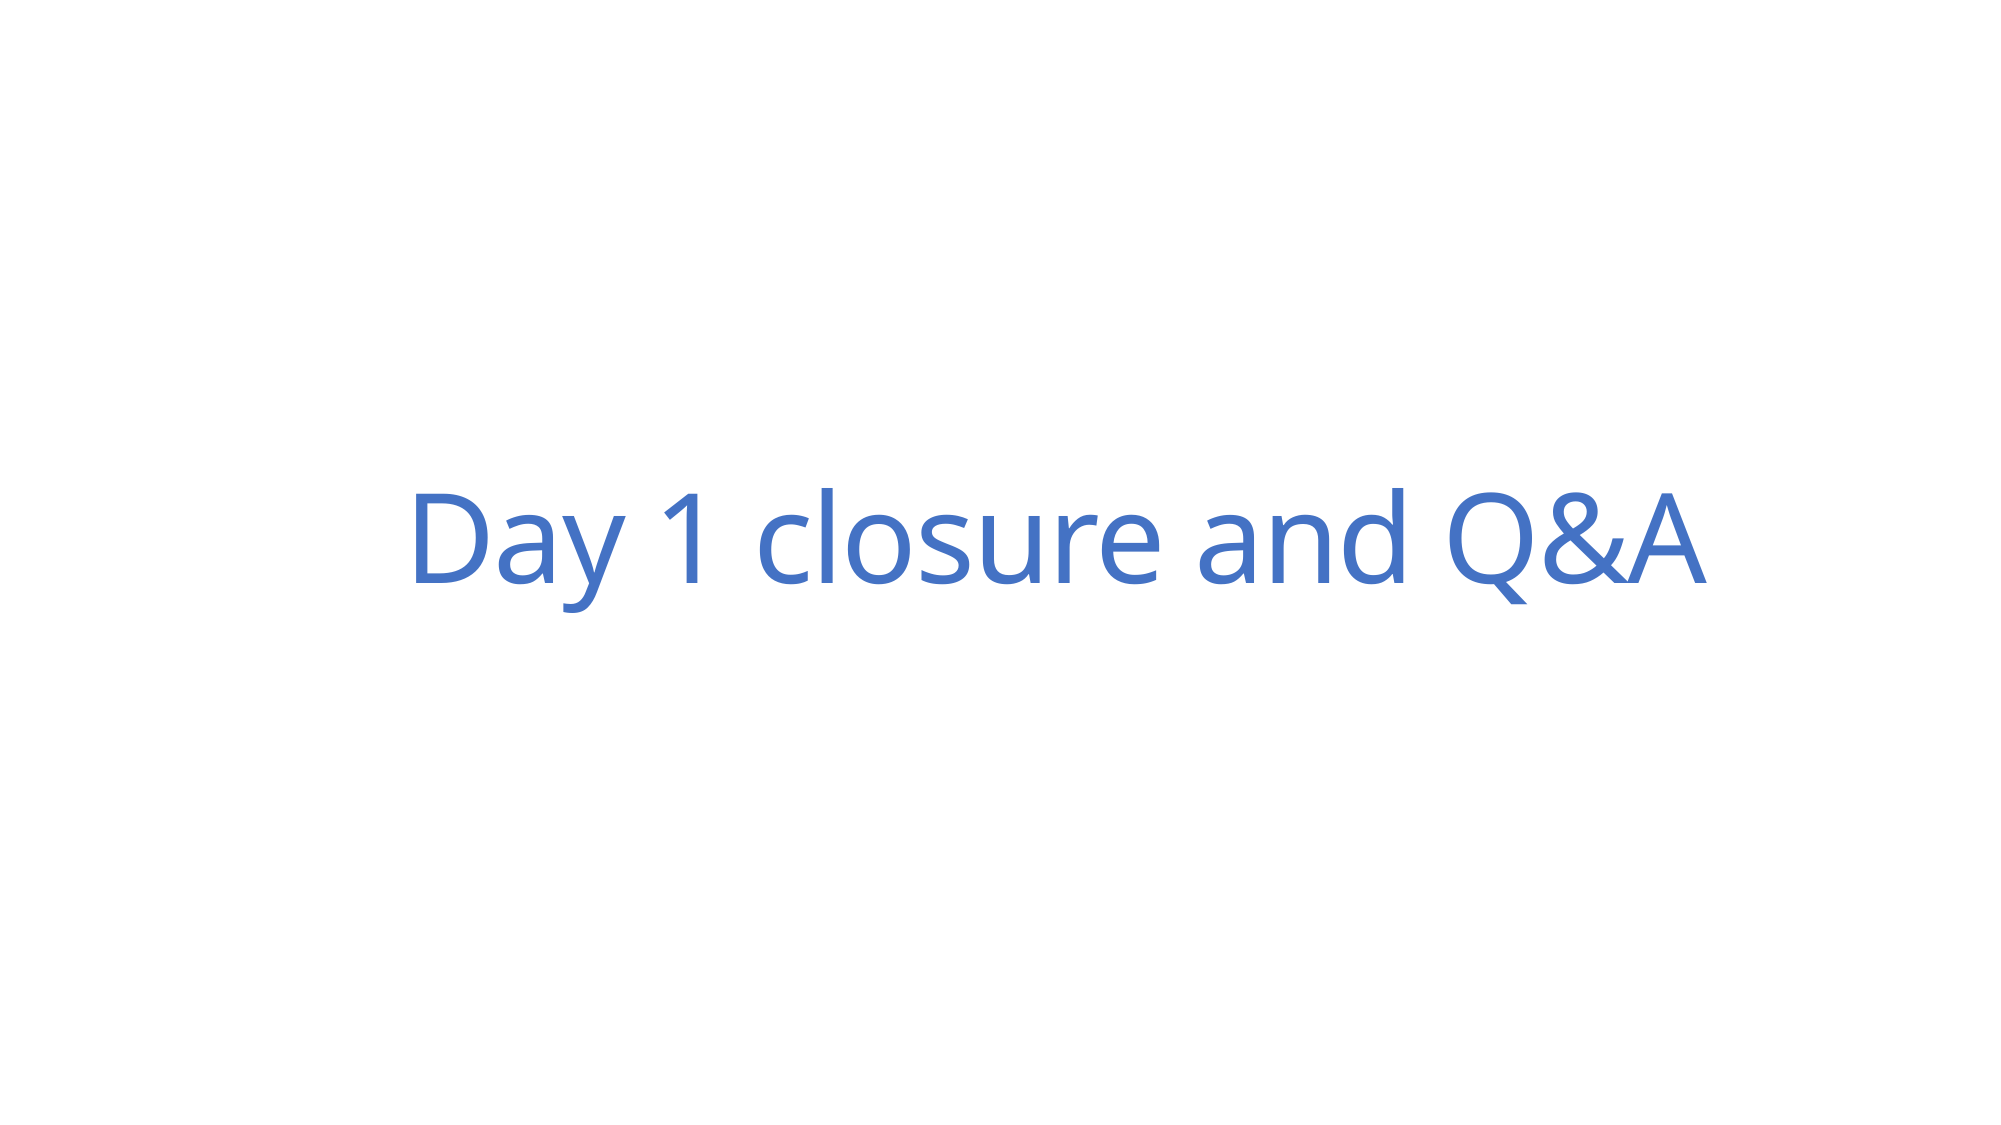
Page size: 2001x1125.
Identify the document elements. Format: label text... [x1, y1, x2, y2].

text_box Day 1 closure and Q&A [389, 451, 1892, 617]
